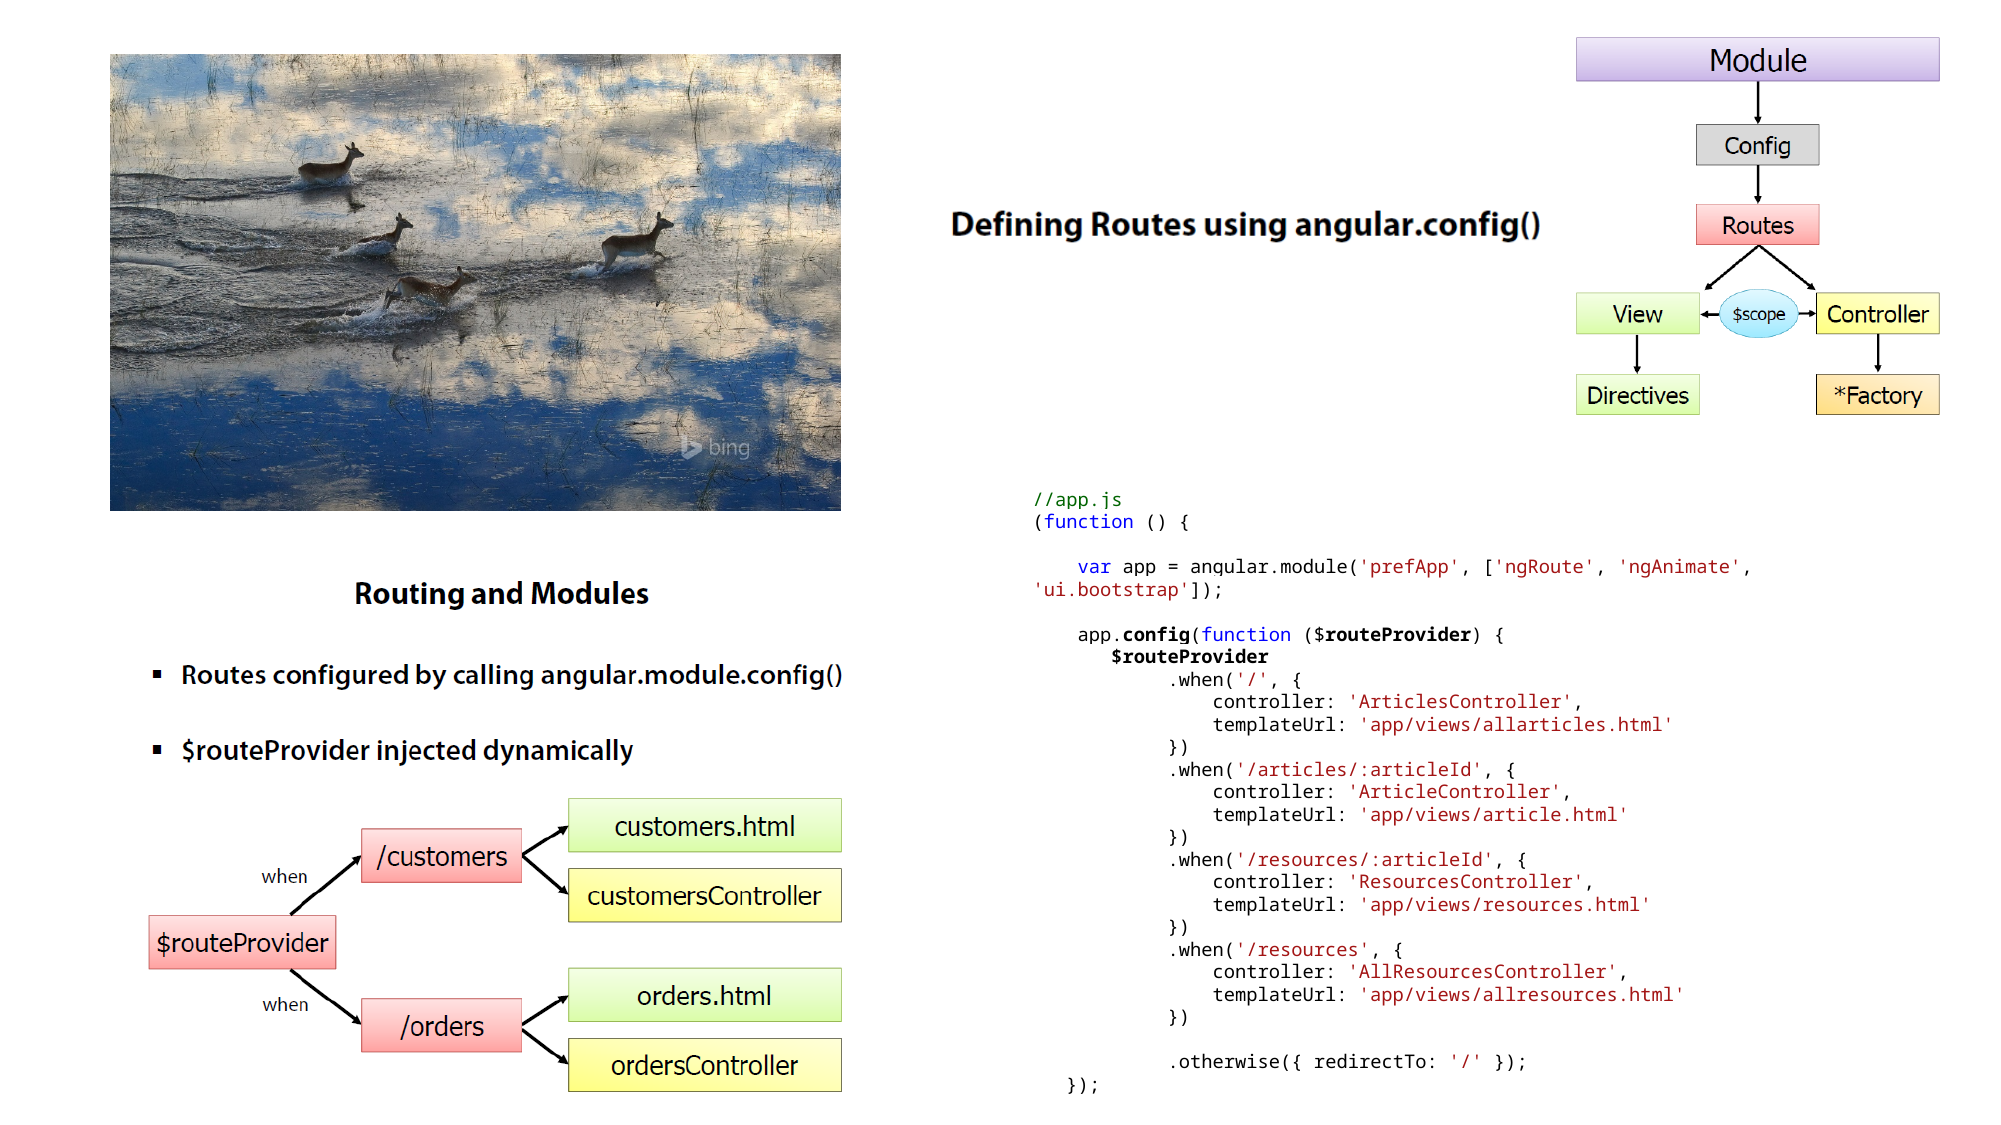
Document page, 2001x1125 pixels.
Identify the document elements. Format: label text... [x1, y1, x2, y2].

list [1567, 28, 1956, 425]
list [136, 567, 906, 1108]
text_box //app.js (function () { var app = angular.module('prefApp', ['ngRoute', 'ngAnimate', 'ui.bootstrap']); app.config(function ($routeProvider) { $routeProvider .when('/', { controller: 'ArticlesController', templateUrl: 'app/views/allarticles.html' }) .when('/articles/:articleId', { controller: 'ArticleController', templateUrl: 'app/views/article.html' }) .when('/resources/:articleId', { controller: 'ResourcesController', templateUrl: 'app/views/resources.html' }) .when('/resources', { controller: 'AllResourcesController', templateUrl: 'app/views/allresources.html' }) .otherwise({ redirectTo: '/' }); }); [1017, 480, 1911, 1103]
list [110, 54, 841, 511]
picture [933, 191, 1559, 262]
